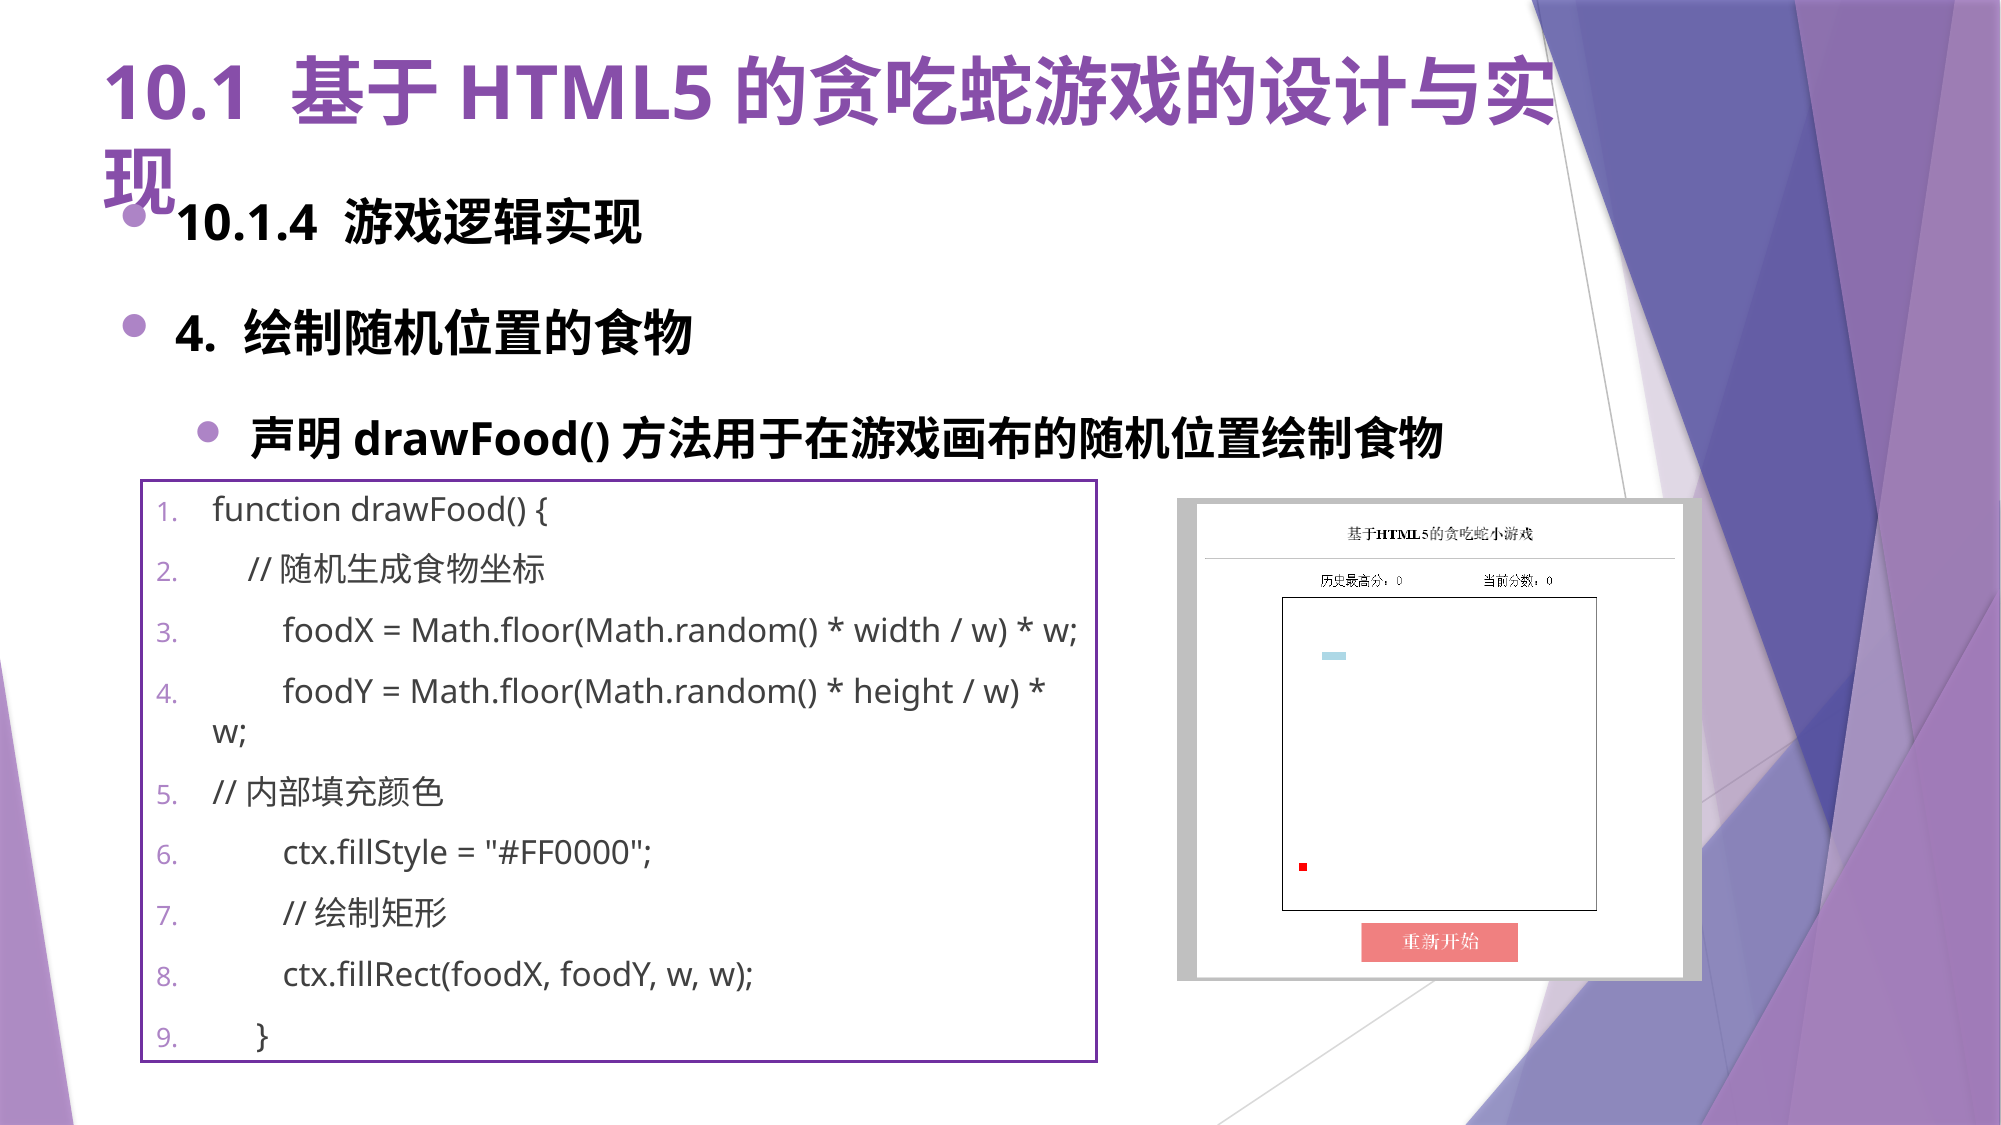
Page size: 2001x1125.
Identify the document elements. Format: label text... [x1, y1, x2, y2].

list 10.1.4 游戏逻辑实现 4. 绘制随机位置的食物 声明drawFood()方法用于在游戏画布的随机位置绘制食物 [104, 152, 1619, 790]
title 10.1 基于HTML5的贪吃蛇游戏的设计与实现 [86, 36, 1619, 152]
text_box function drawFood() { //随机生成食物坐标 foodX = Math.floor(Math.random() * width / w) * w; foodY = Math.floor(Math.random() * height / w) * w; //内部填充颜色 ctx.fillStyle = "#FF0000"; //绘制矩形 ctx.fillRect(foodX, foodY, w, w); } [141, 480, 1097, 1062]
picture [1177, 497, 1702, 982]
